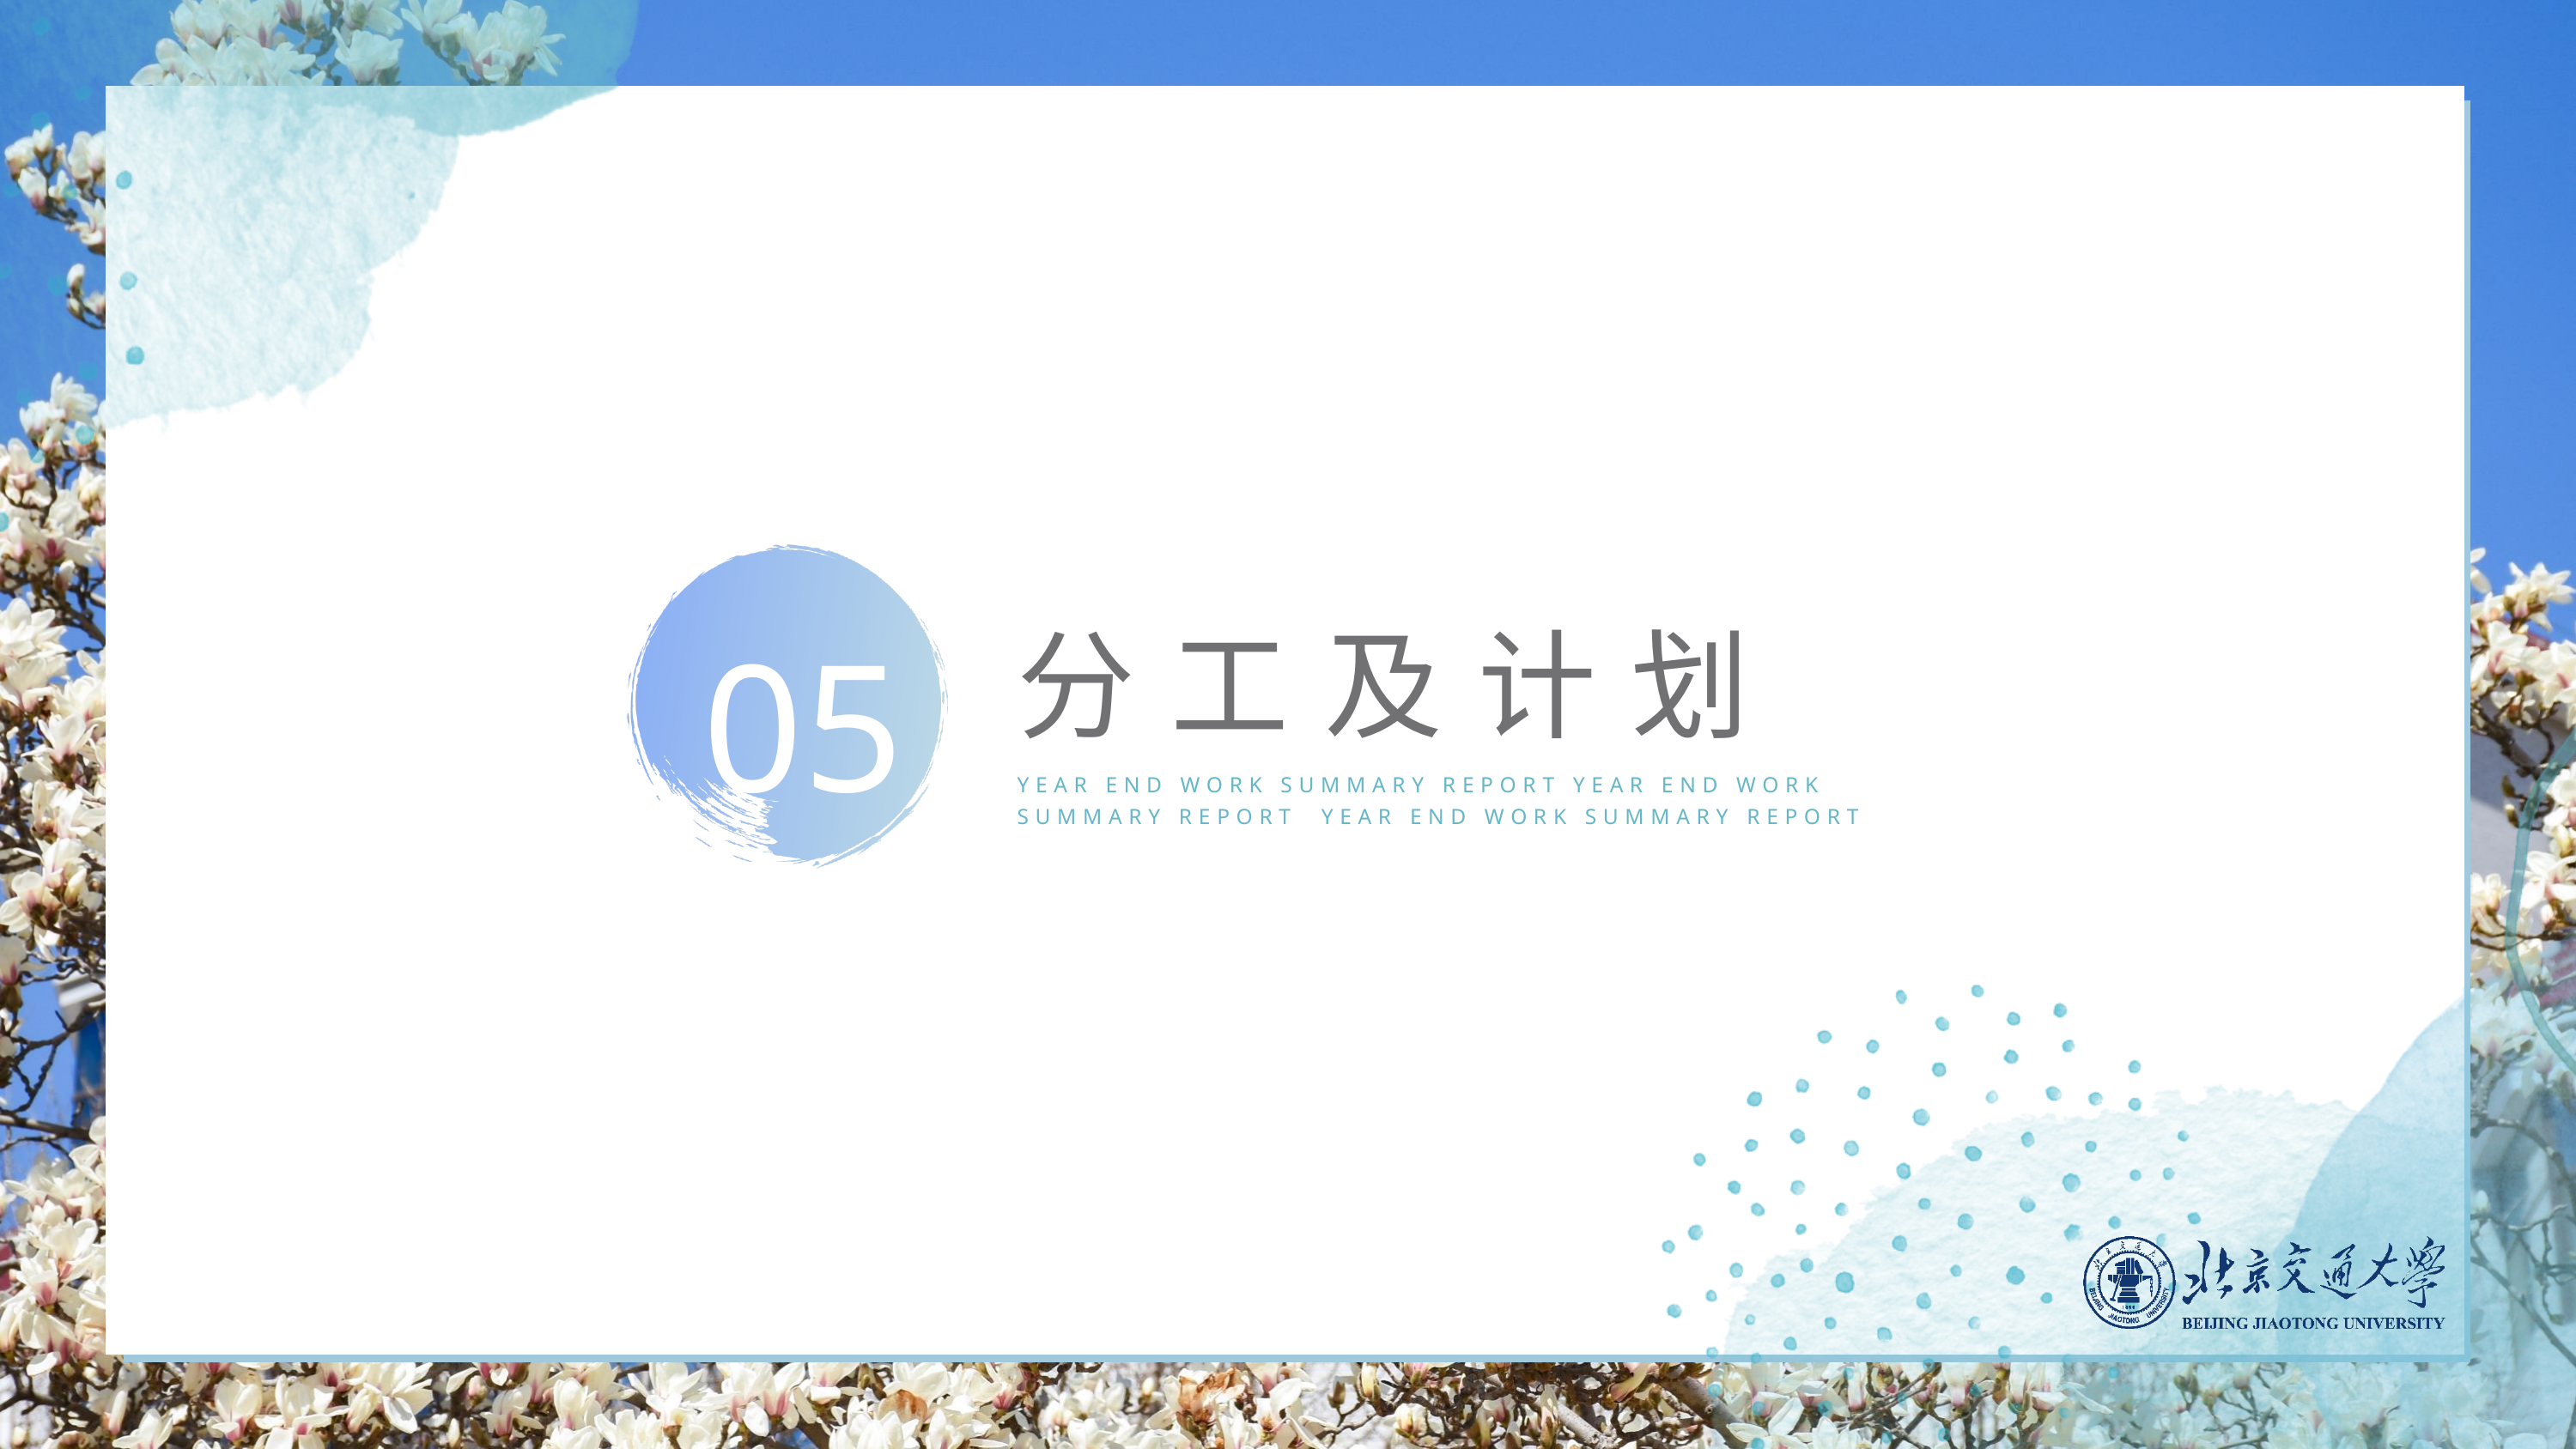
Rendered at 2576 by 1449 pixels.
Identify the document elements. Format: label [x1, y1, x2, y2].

picture [0, 0, 2576, 755]
picture [1572, 714, 2576, 1449]
text_box [627, 543, 1949, 869]
picture [0, 641, 1604, 1449]
text_box [105, 85, 2471, 1363]
